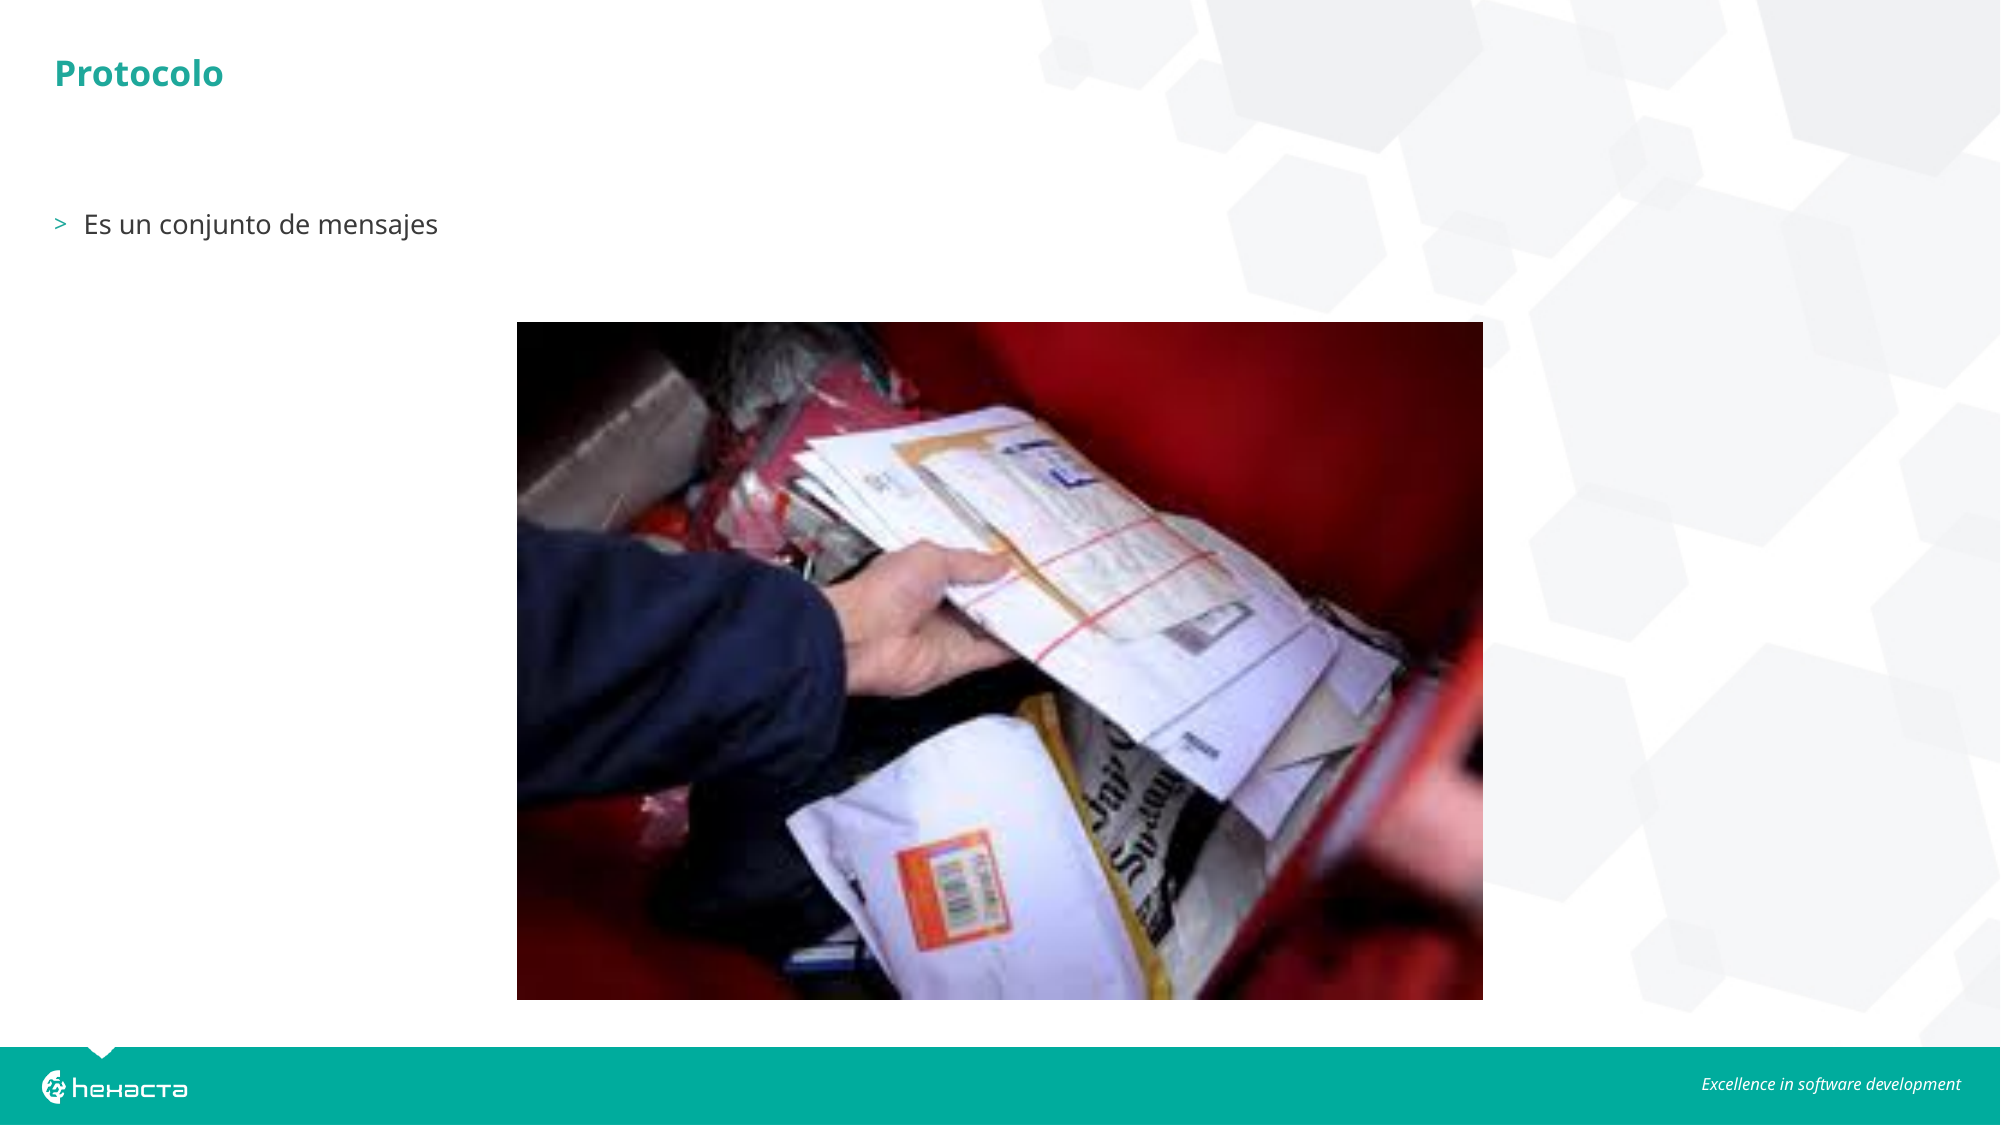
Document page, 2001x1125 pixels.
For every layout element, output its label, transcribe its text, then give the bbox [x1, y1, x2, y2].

picture [0, 0, 2001, 1125]
list Es un conjunto de mensajes [39, 200, 1961, 1020]
list Protocolo [39, 43, 1961, 122]
